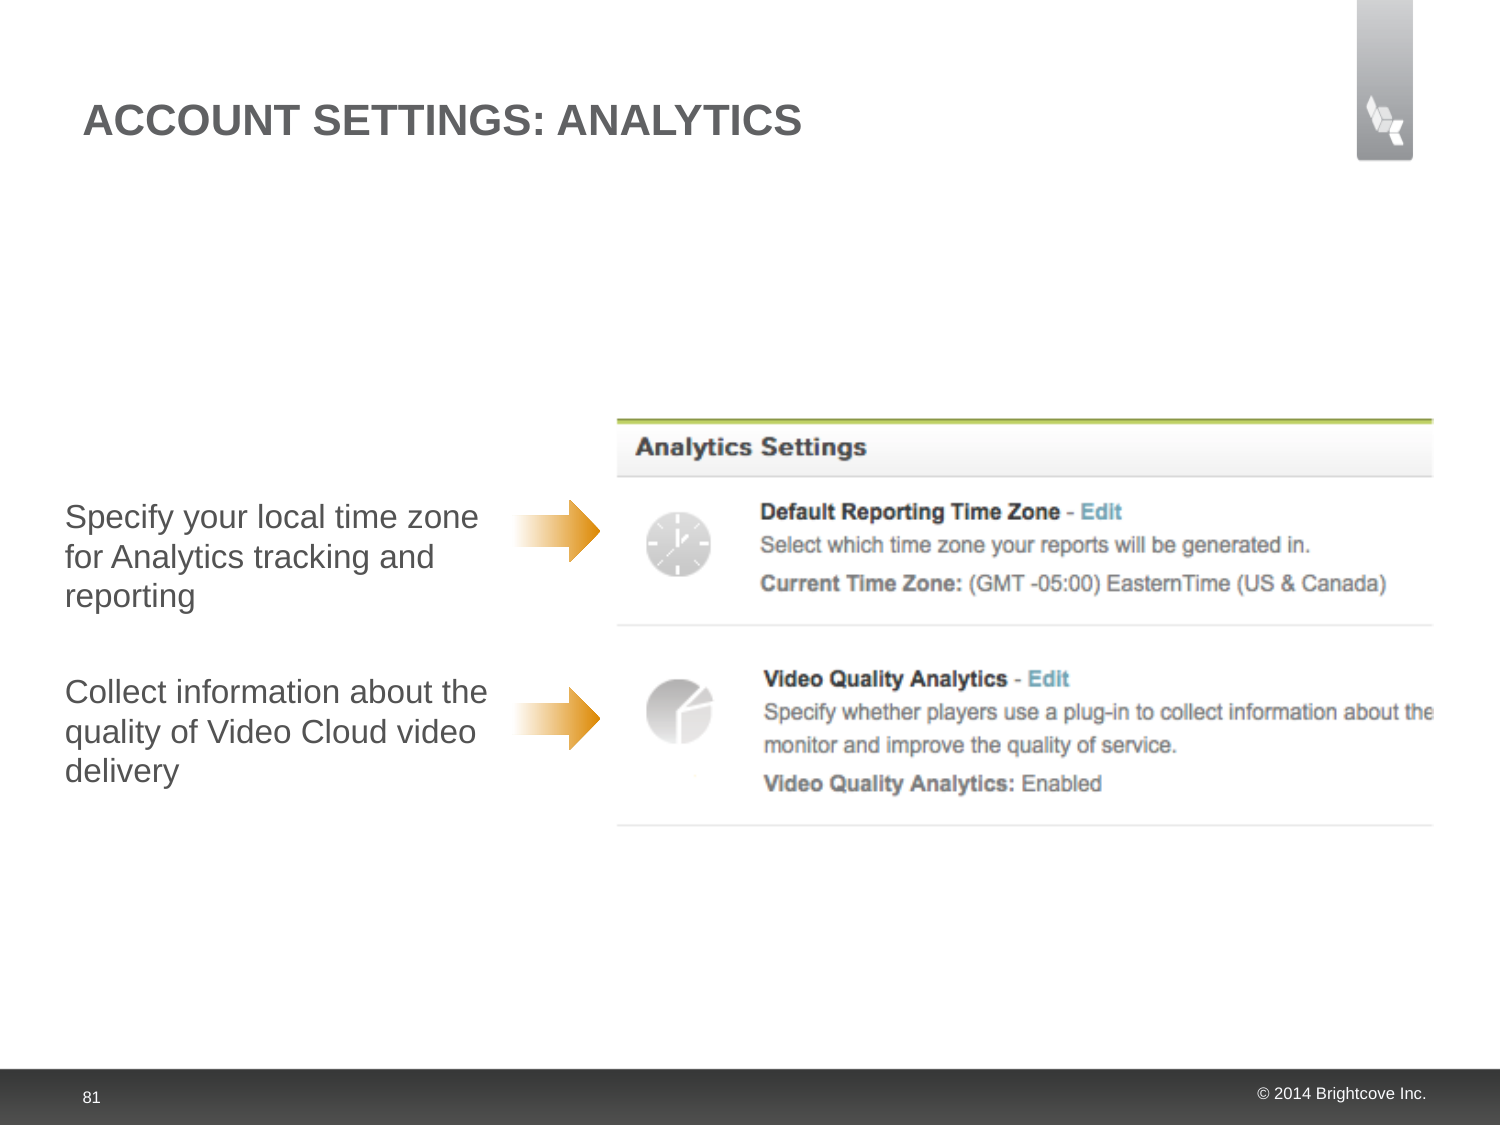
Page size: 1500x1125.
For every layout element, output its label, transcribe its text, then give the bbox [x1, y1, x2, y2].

title Account Settings: Analytics [66, 34, 1322, 203]
slide_number 81 [51, 1066, 110, 1125]
text_box [512, 499, 601, 563]
picture [0, 0, 1500, 1125]
text_box Specify your local time zone for Analytics tracking and reporting [50, 487, 525, 622]
text_box [563, 687, 601, 750]
text_box Collect information about the quality of Video Cloud video delivery [49, 662, 563, 797]
